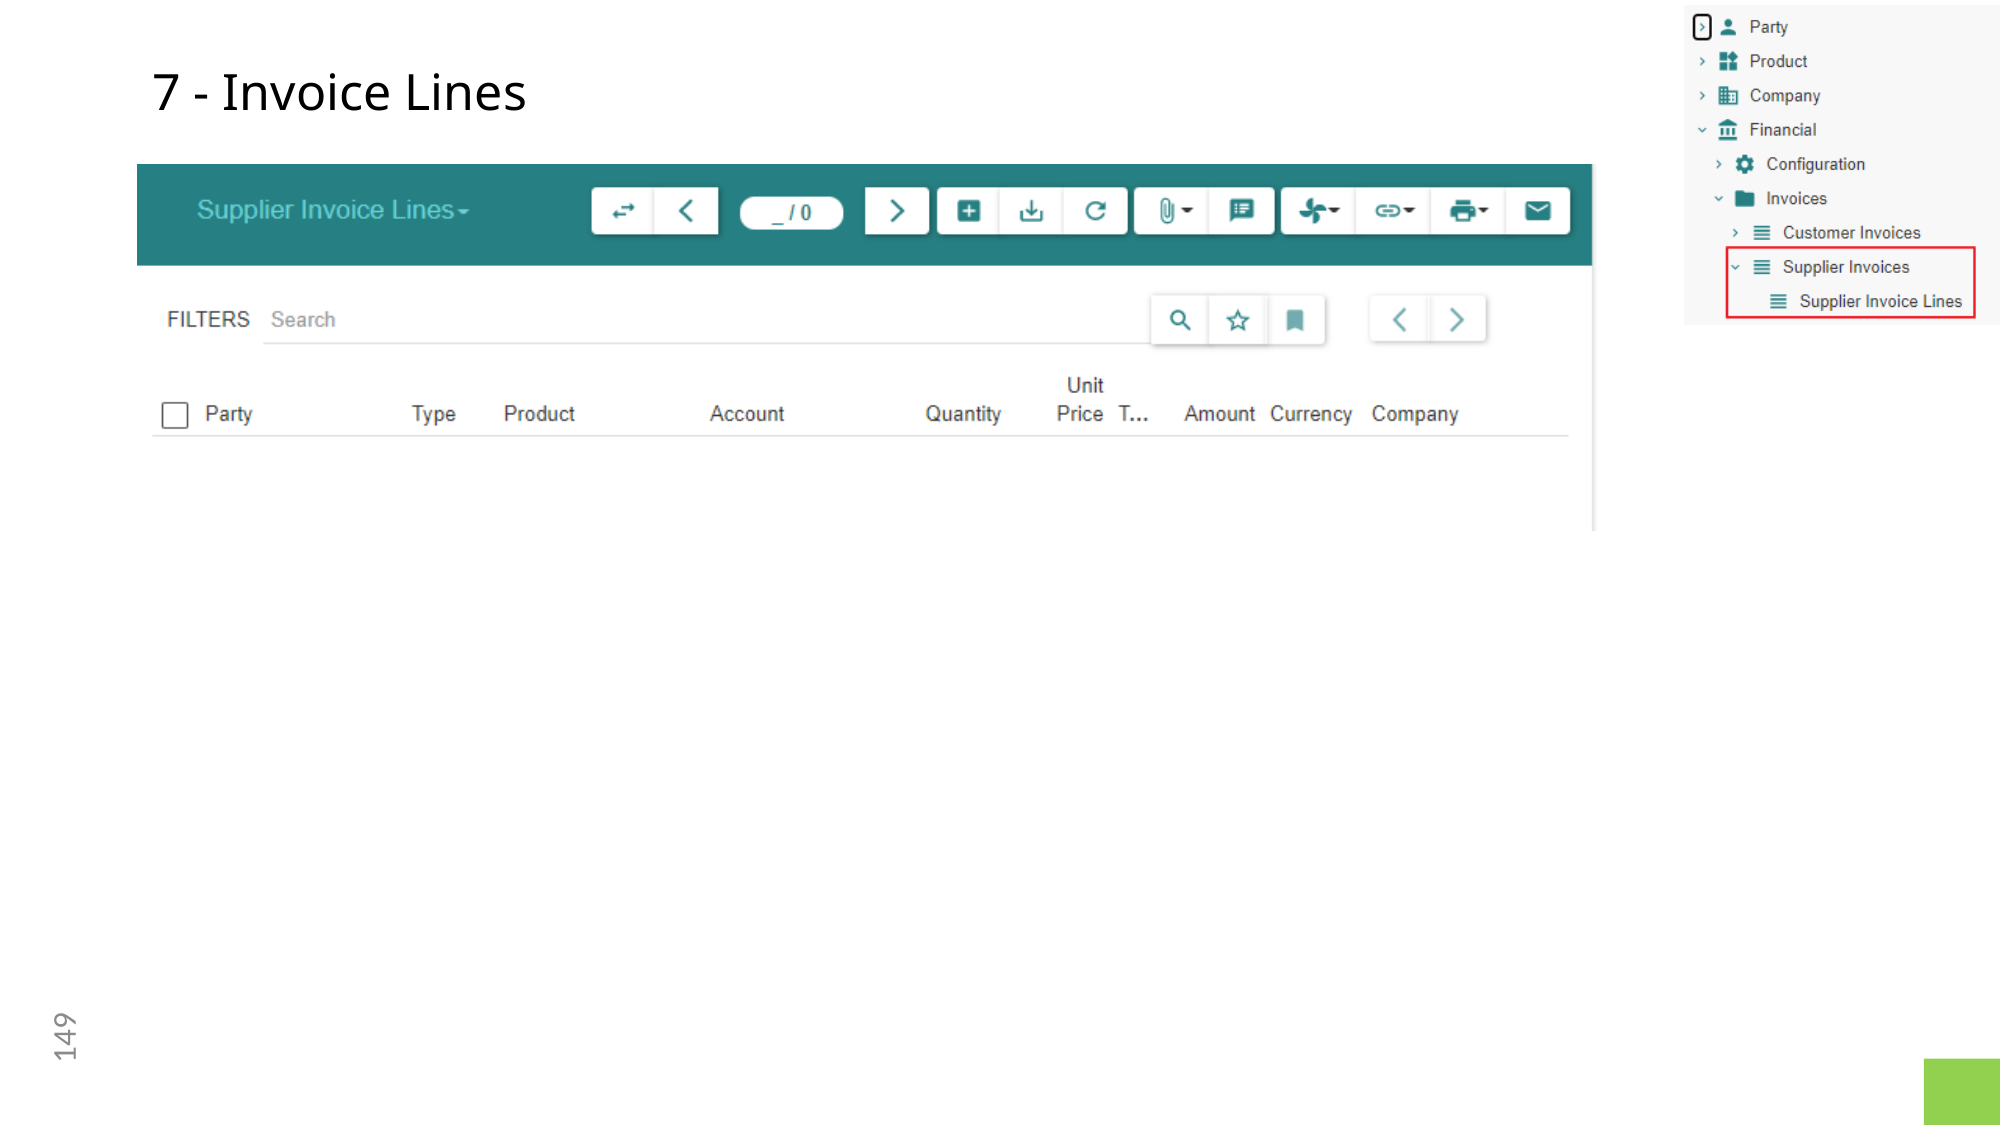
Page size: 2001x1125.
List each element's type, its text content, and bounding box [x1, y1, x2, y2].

text_box [1923, 1058, 2000, 1125]
picture [1684, 5, 2000, 325]
picture [137, 164, 1597, 531]
title 7 - Invoice Lines [137, 59, 1684, 136]
slide_number 149 [32, 969, 93, 1108]
